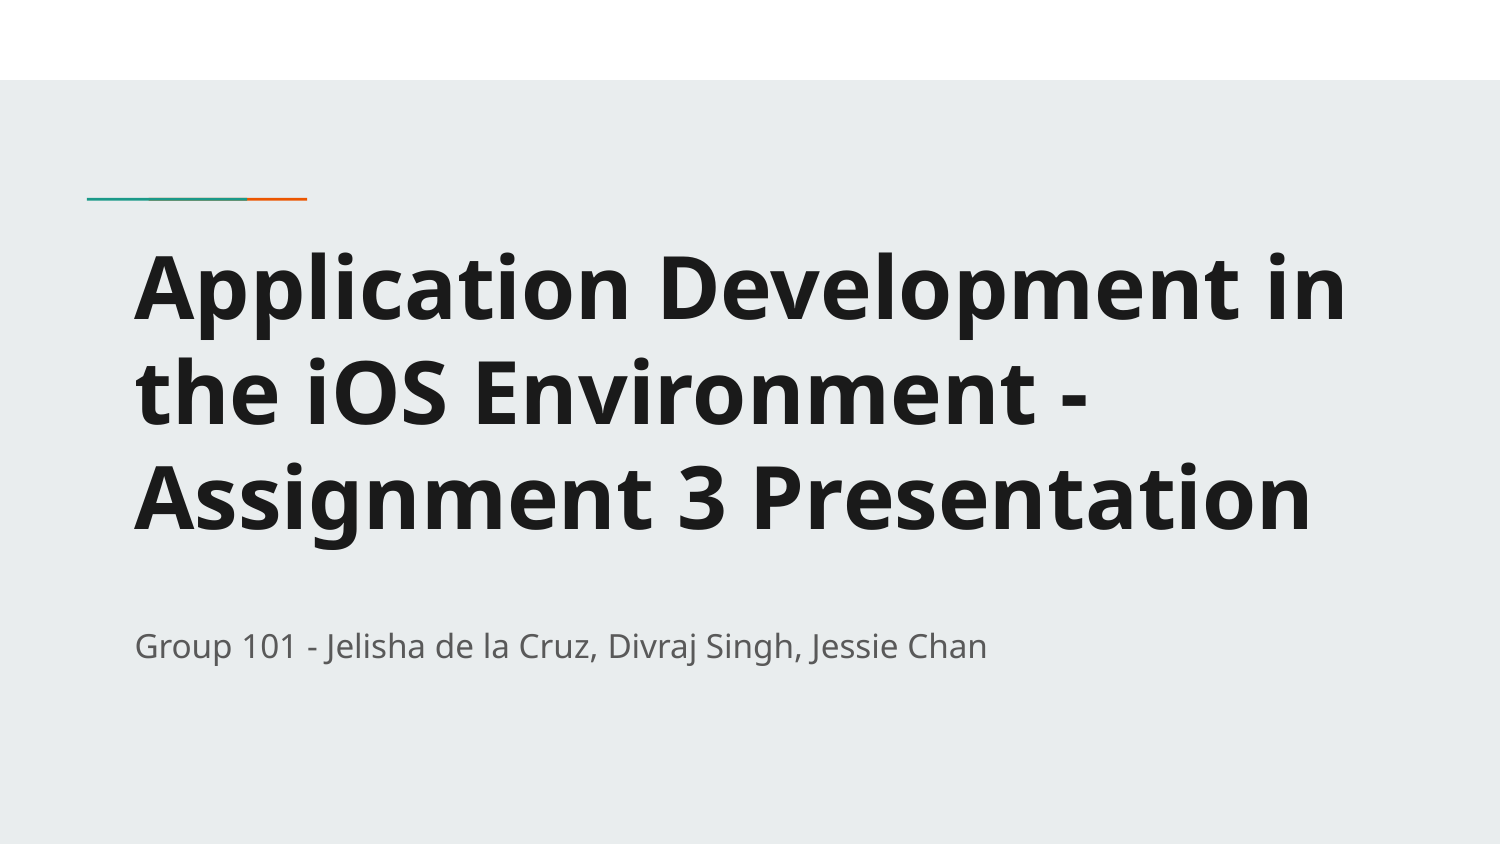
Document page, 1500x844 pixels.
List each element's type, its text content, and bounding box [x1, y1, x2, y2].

subtitle Group 101 - Jelisha de la Cruz, Divraj Singh, Jessie Chan [119, 610, 1381, 700]
title Application Development in the iOS Environment - Assignment 3 Presentation [119, 216, 1381, 490]
